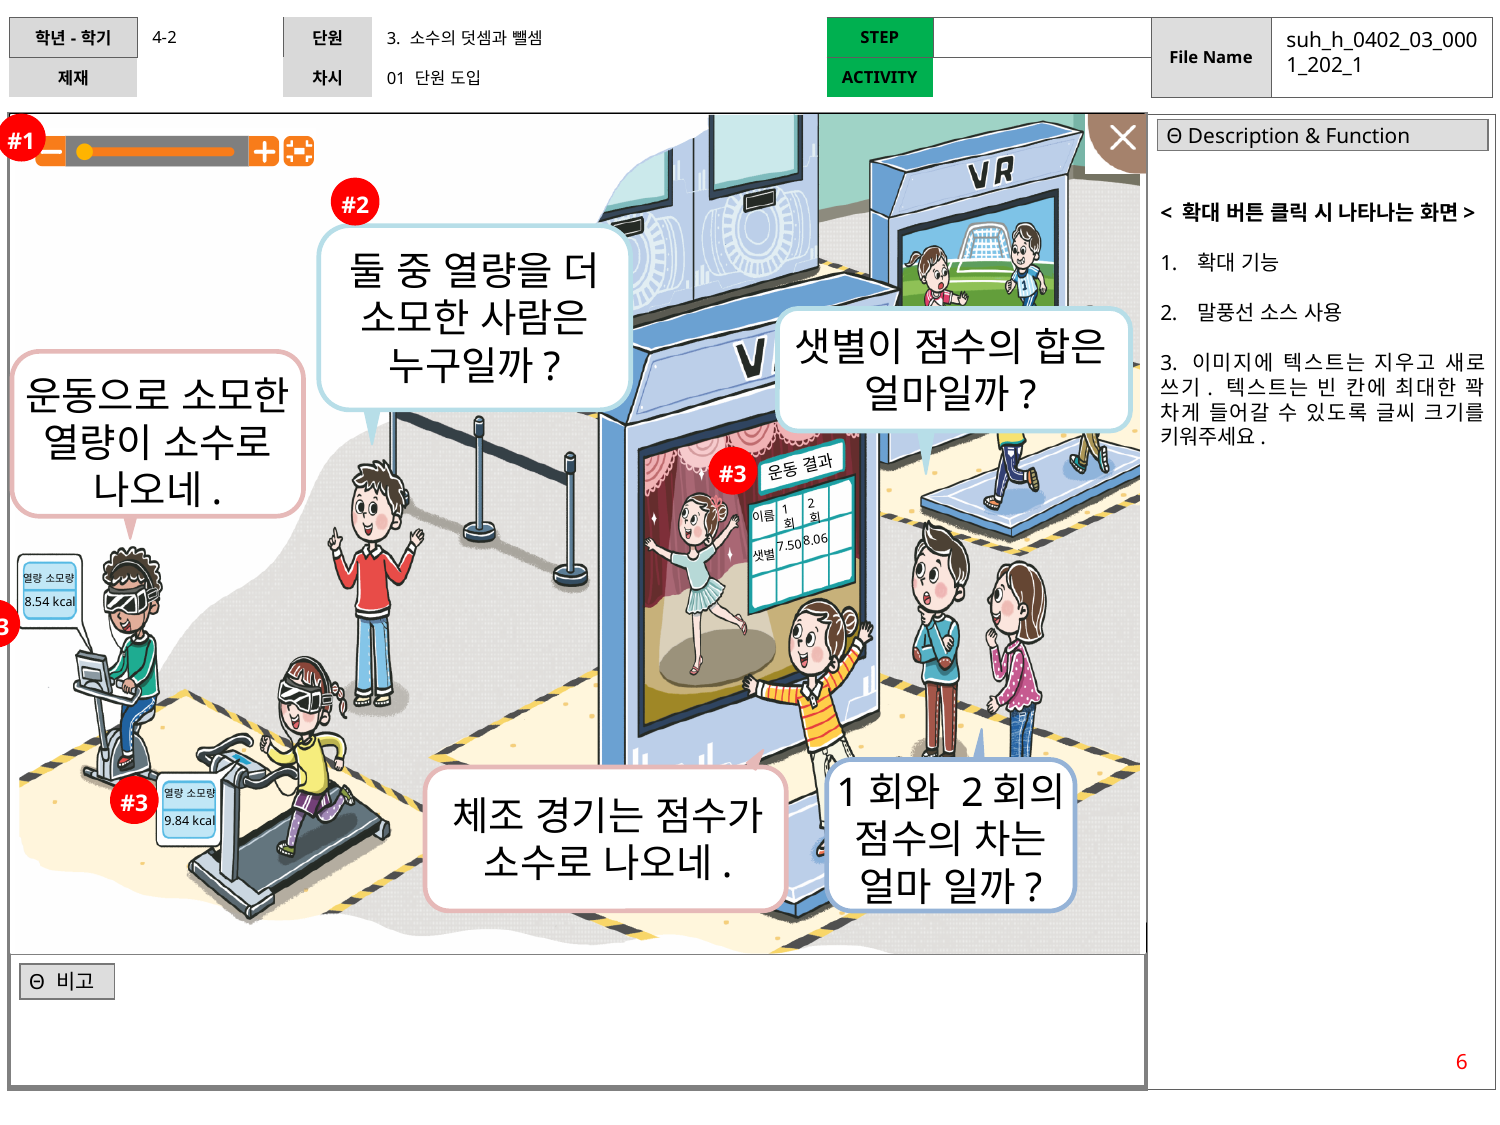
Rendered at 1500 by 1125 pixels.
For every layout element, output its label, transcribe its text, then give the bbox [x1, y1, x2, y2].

text_box < 확대 버튼 클릭 시 나타나는 화면> 확대 기능 말풍선 소스 사용 3. 이미지에 텍스트는 지우고 새로 쓰기. 텍스트는 빈 칸에 최대한 꽉 차게 들어갈 수 있도록 글씨 크기를 키워주세요. [1145, 160, 1500, 482]
text_box #1 [0, 111, 31, 161]
text_box #3 [0, 597, 10, 650]
table_header Θ Description & Function [1158, 120, 1487, 150]
text_box suh_h_0402_03_0001_202_1 [1271, 18, 1500, 84]
picture [15, 114, 1146, 954]
